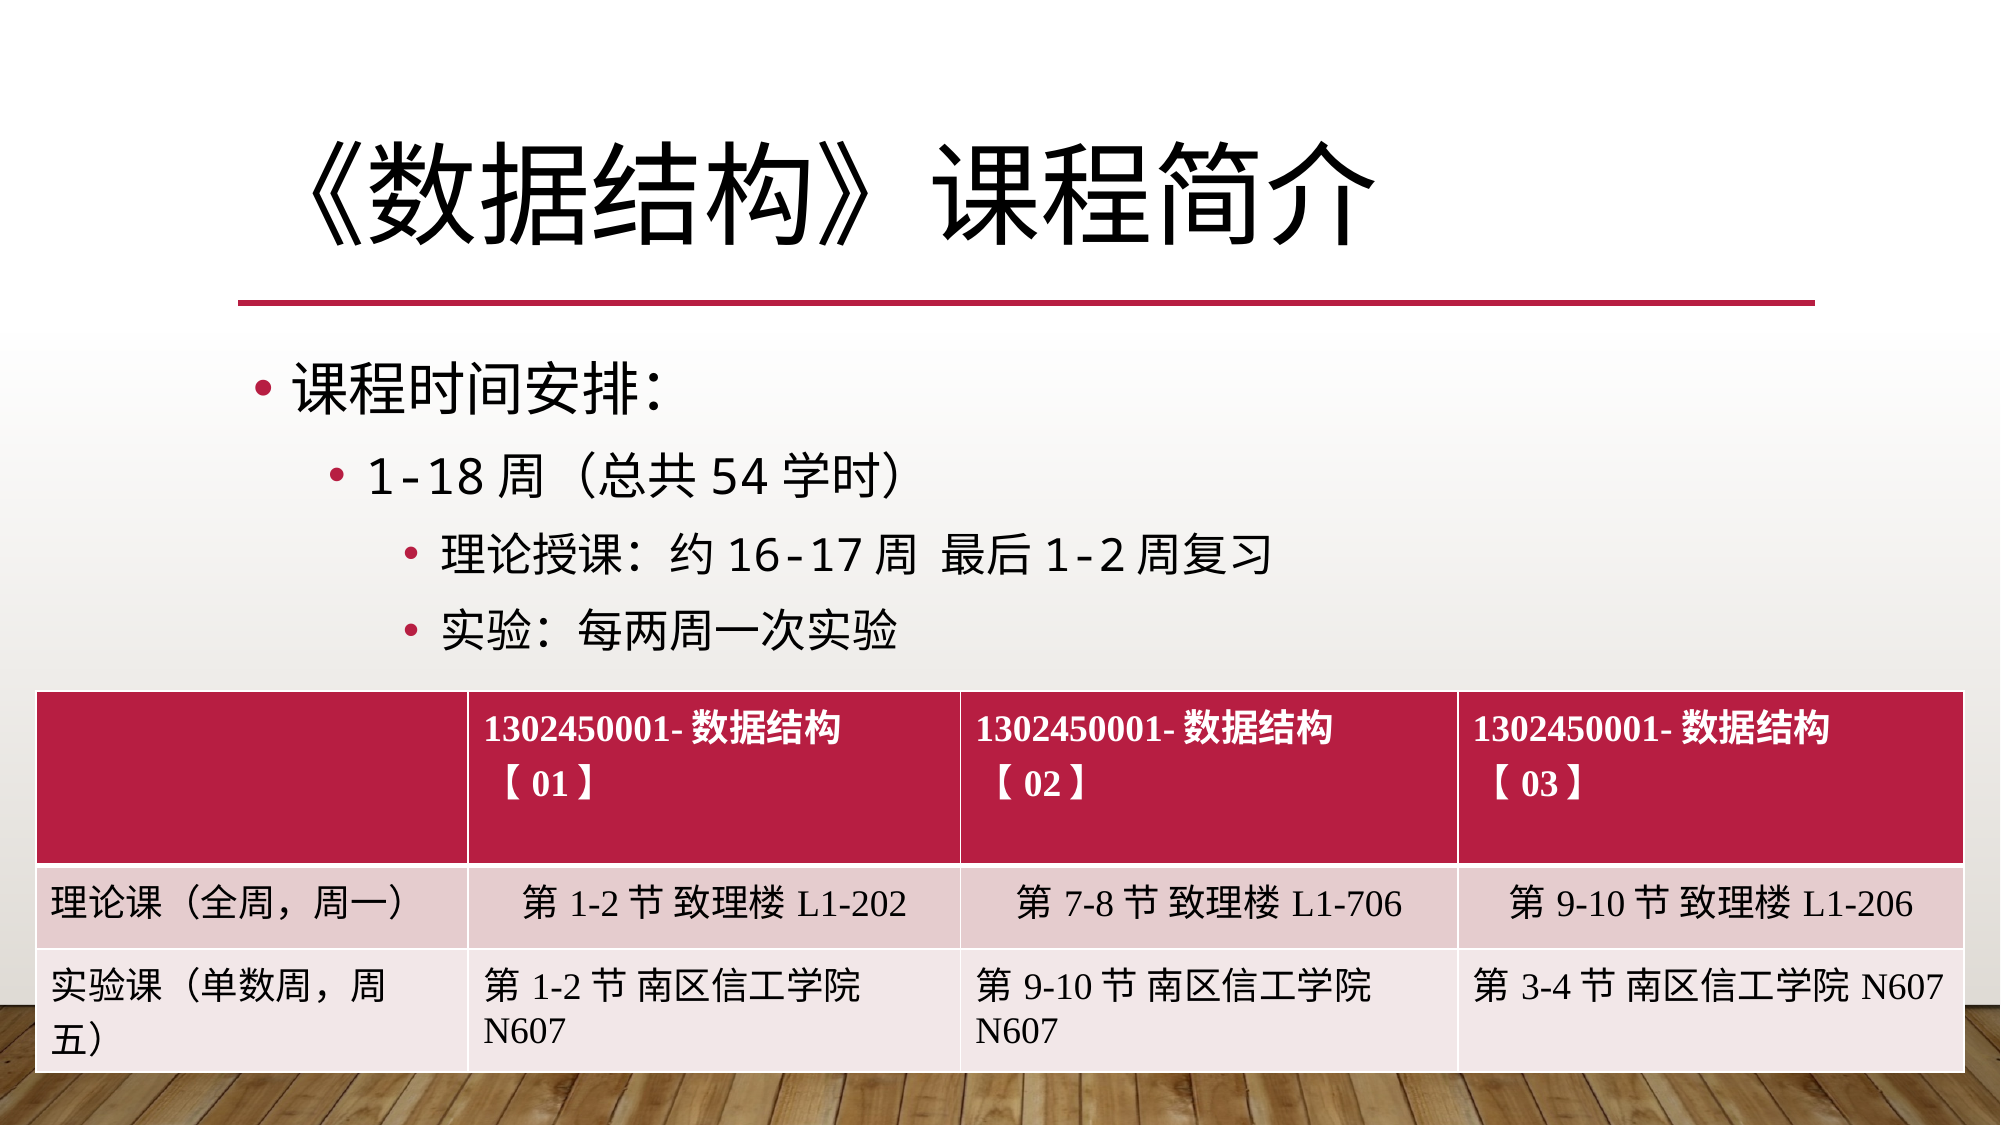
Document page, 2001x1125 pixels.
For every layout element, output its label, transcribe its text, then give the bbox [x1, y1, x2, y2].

table_header 1302450001-数据结构【02】 [961, 692, 1457, 863]
table_cell 第3-4节 南区信工学院N607 [1459, 950, 1963, 1071]
table_cell 第7-8节 致理楼L1-706 [961, 868, 1457, 948]
table_cell 第1-2节 致理楼L1-202 [469, 868, 960, 948]
table_cell 第9-10节 南区信工学院N607 [961, 950, 1457, 1071]
table_cell 实验课（单数周，周五） [37, 950, 467, 1071]
title 《数据结构》课程简介 [238, 131, 1814, 305]
table_header [37, 692, 467, 863]
list 课程时间安排： 1-18周（总共54学时） 理论授课：约16-17周 最后1-2周复习 实验：每两周一次实验 [238, 330, 1814, 690]
table_header 1302450001-数据结构【03】 [1459, 692, 1963, 863]
picture [0, 1005, 2000, 1125]
table_cell 理论课（全周，周一） [37, 868, 467, 948]
table_cell 第9-10节 致理楼L1-206 [1459, 868, 1963, 948]
table_header 1302450001-数据结构【01】 [469, 692, 960, 863]
table_cell 第1-2节 南区信工学院N607 [469, 950, 960, 1071]
